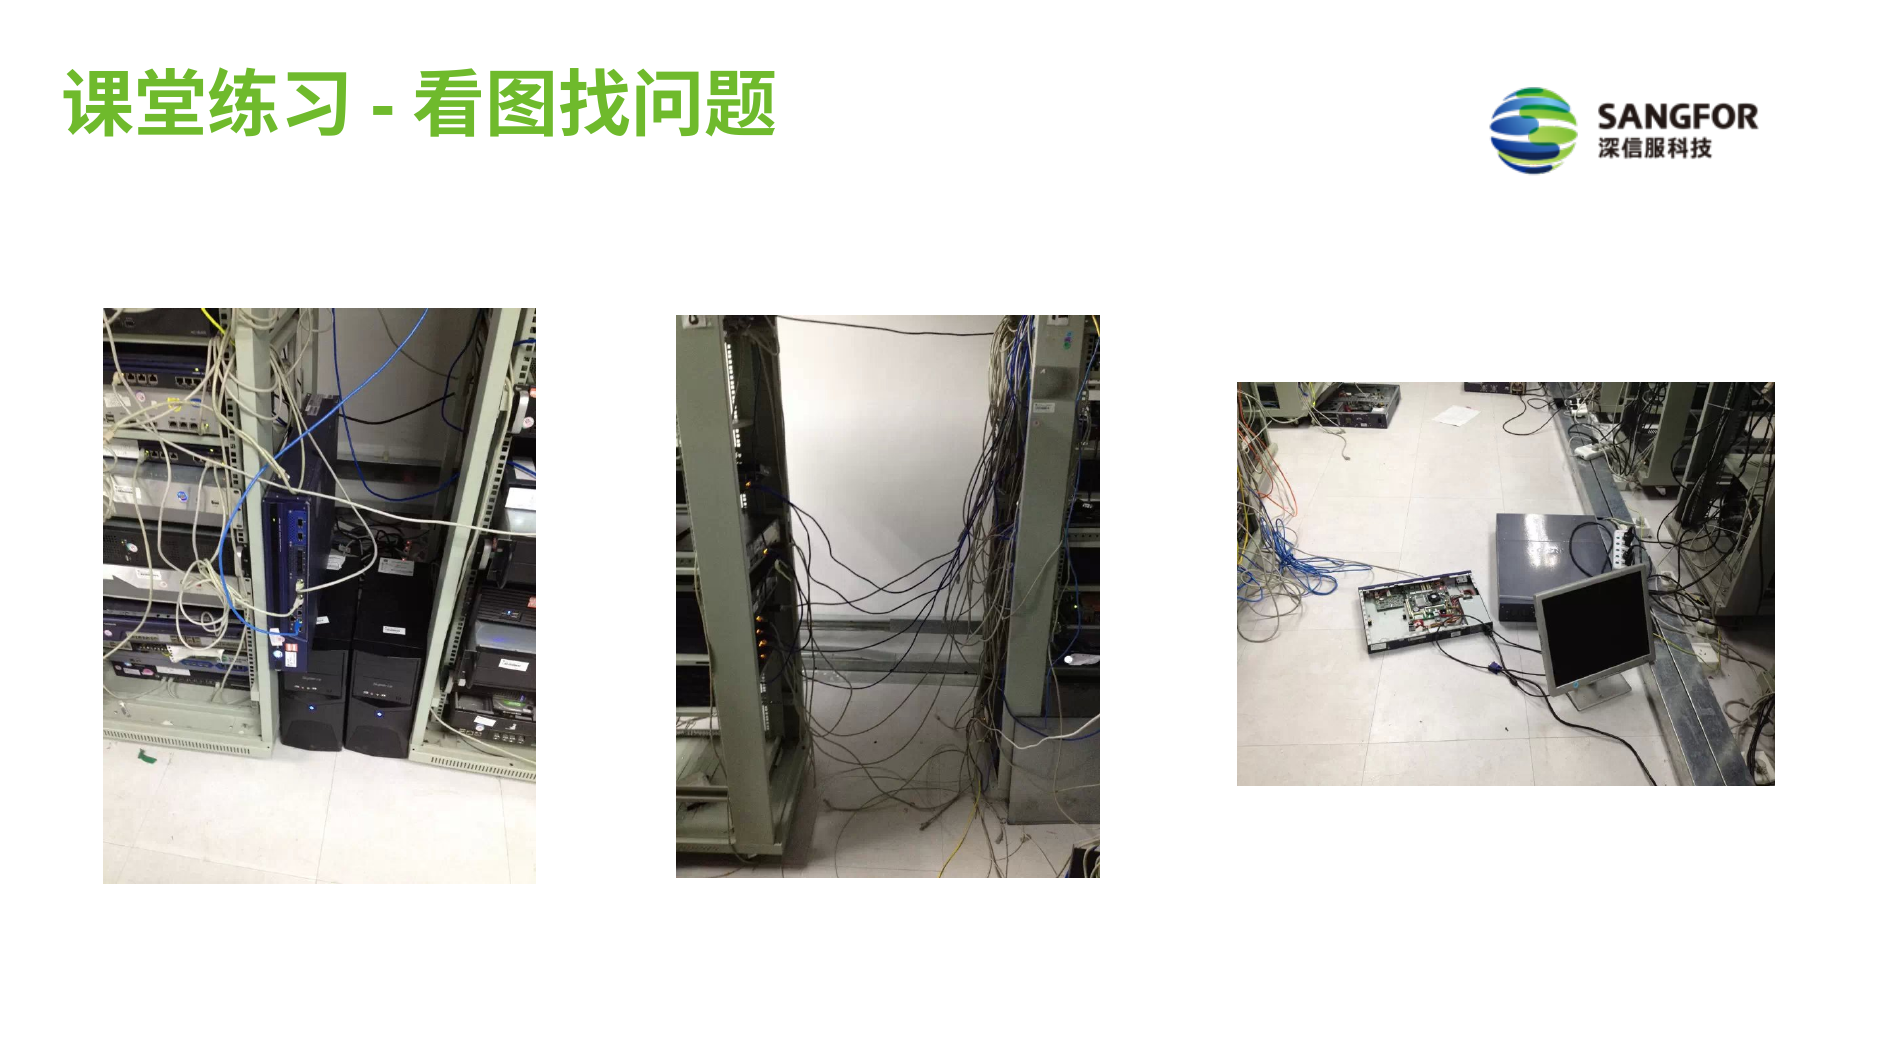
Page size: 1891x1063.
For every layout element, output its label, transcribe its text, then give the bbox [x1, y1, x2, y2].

picture [103, 308, 536, 885]
picture [1484, 83, 1765, 181]
picture [1237, 382, 1775, 786]
text_box 课堂练习-看图找问题 [47, 50, 792, 153]
picture [676, 314, 1100, 878]
